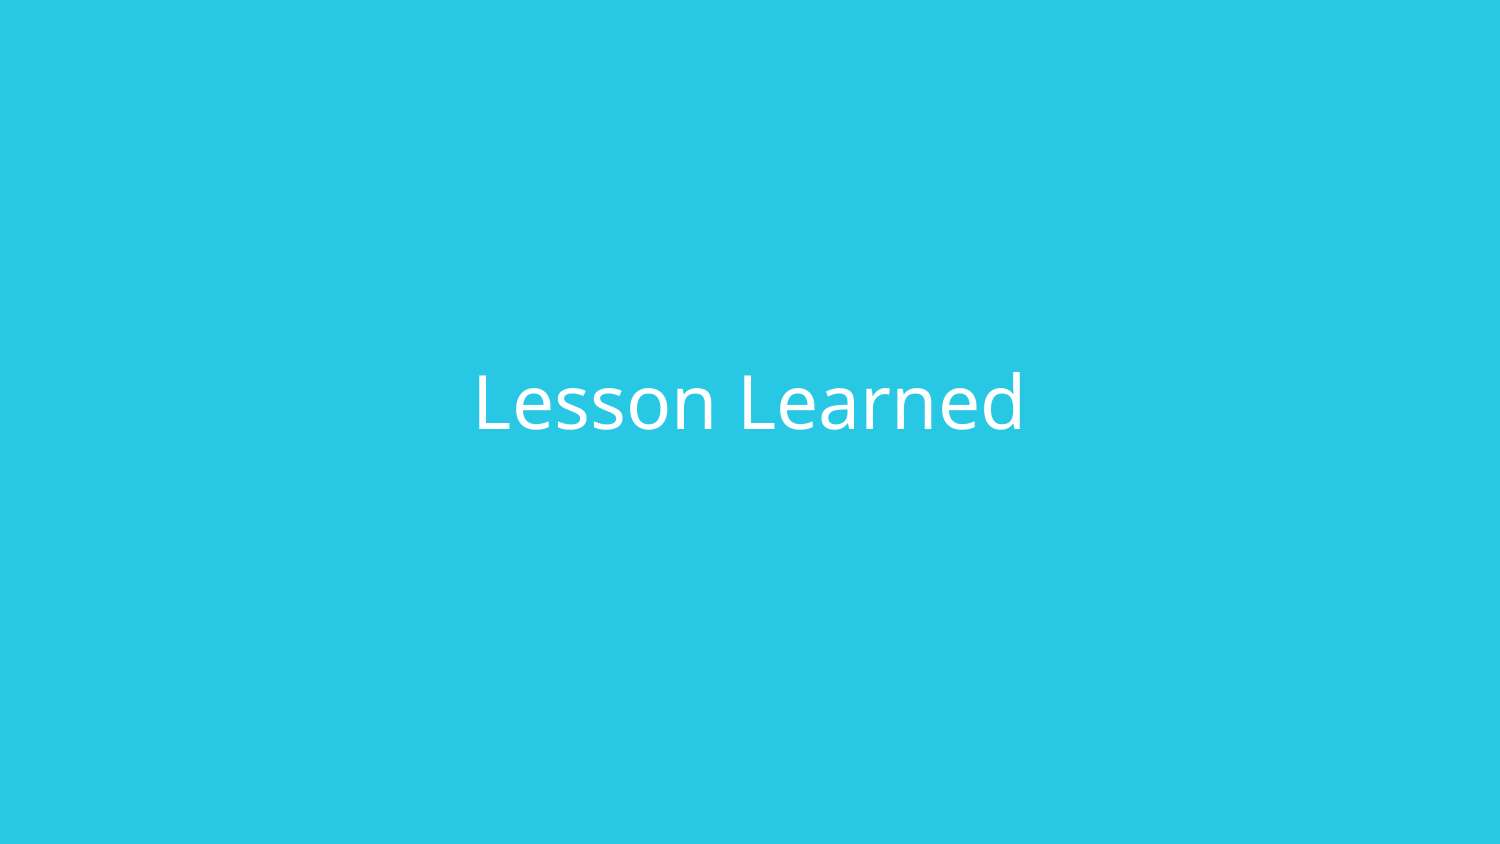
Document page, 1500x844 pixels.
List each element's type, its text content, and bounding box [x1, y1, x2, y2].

title Lesson Learned [0, 318, 1500, 481]
